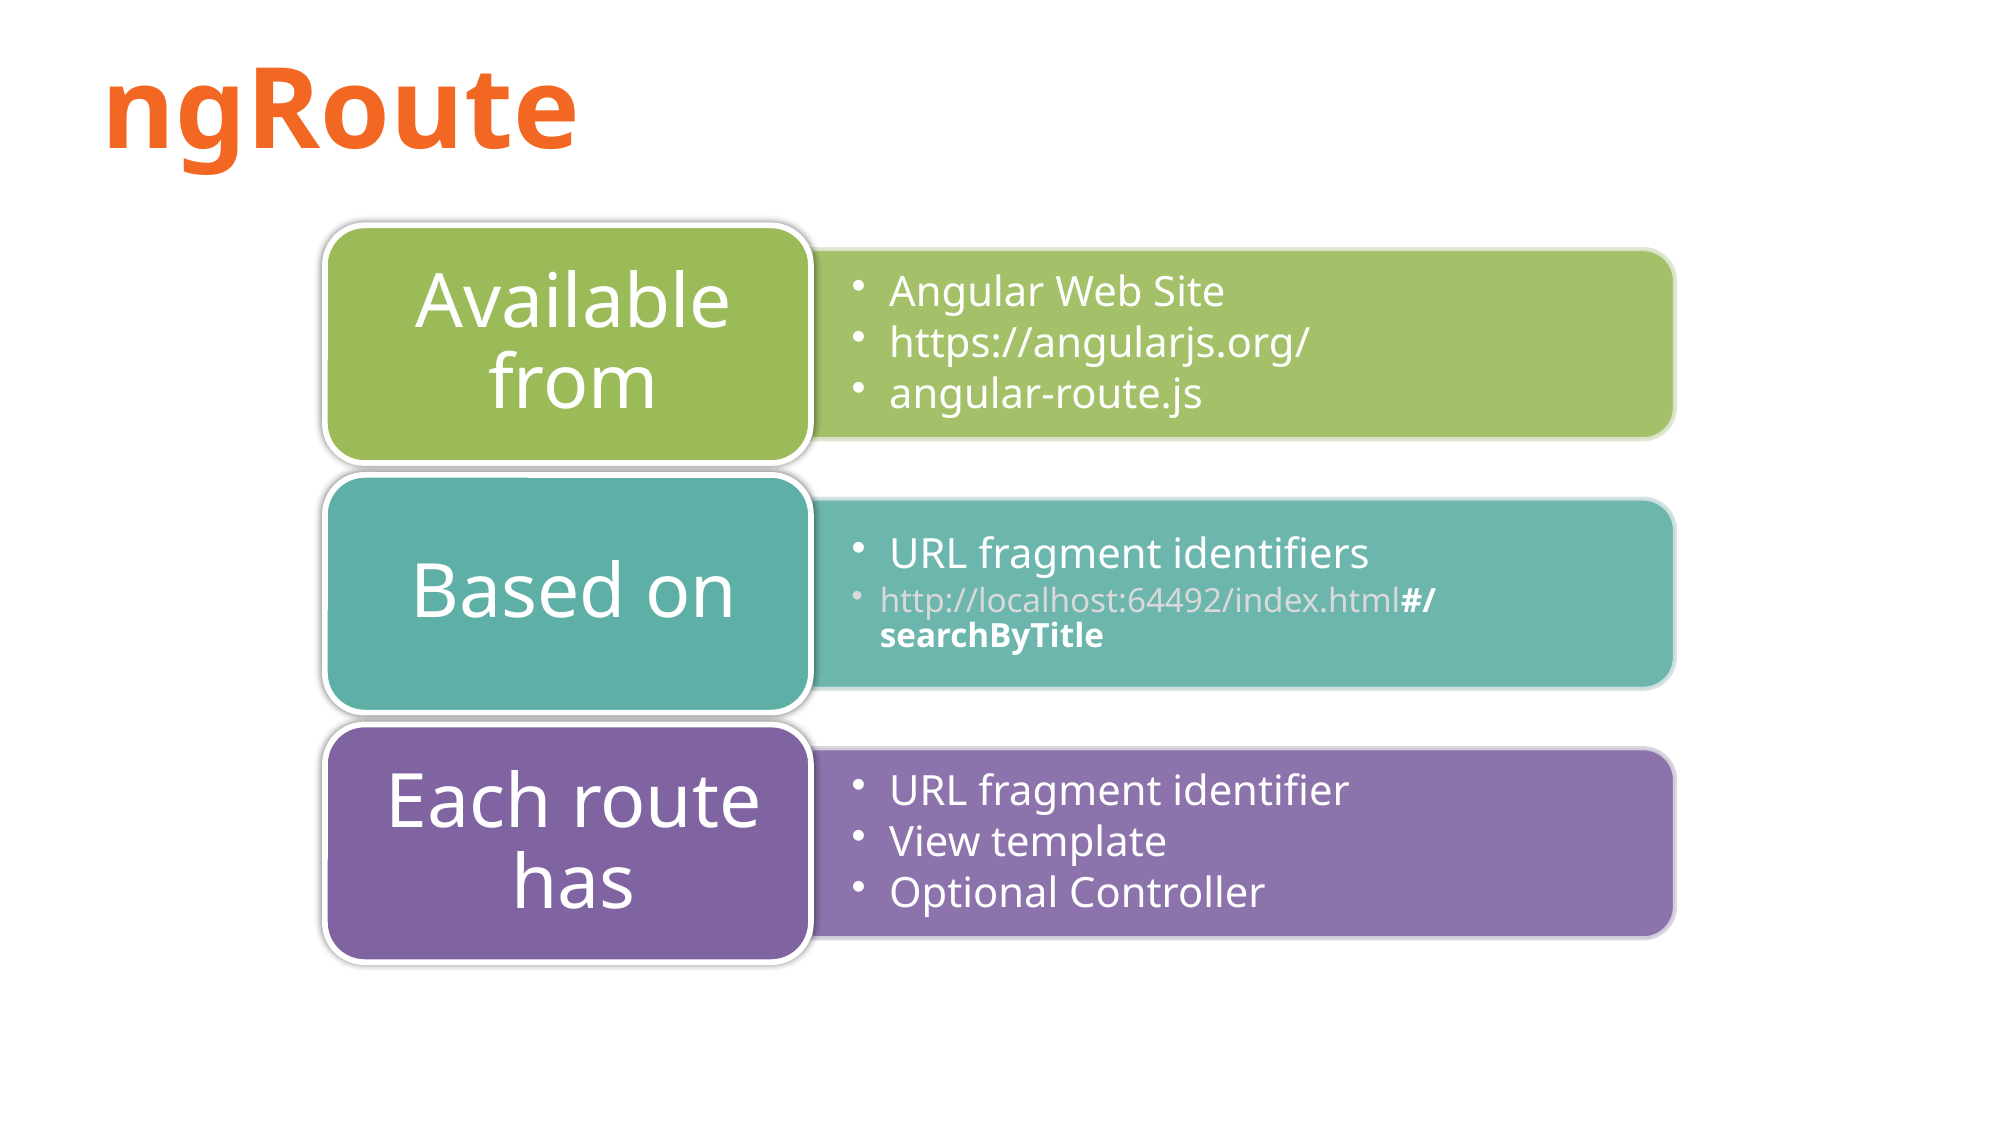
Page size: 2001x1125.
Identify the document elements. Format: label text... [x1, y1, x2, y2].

title ngRoute [101, 30, 1903, 199]
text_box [324, 224, 1676, 963]
